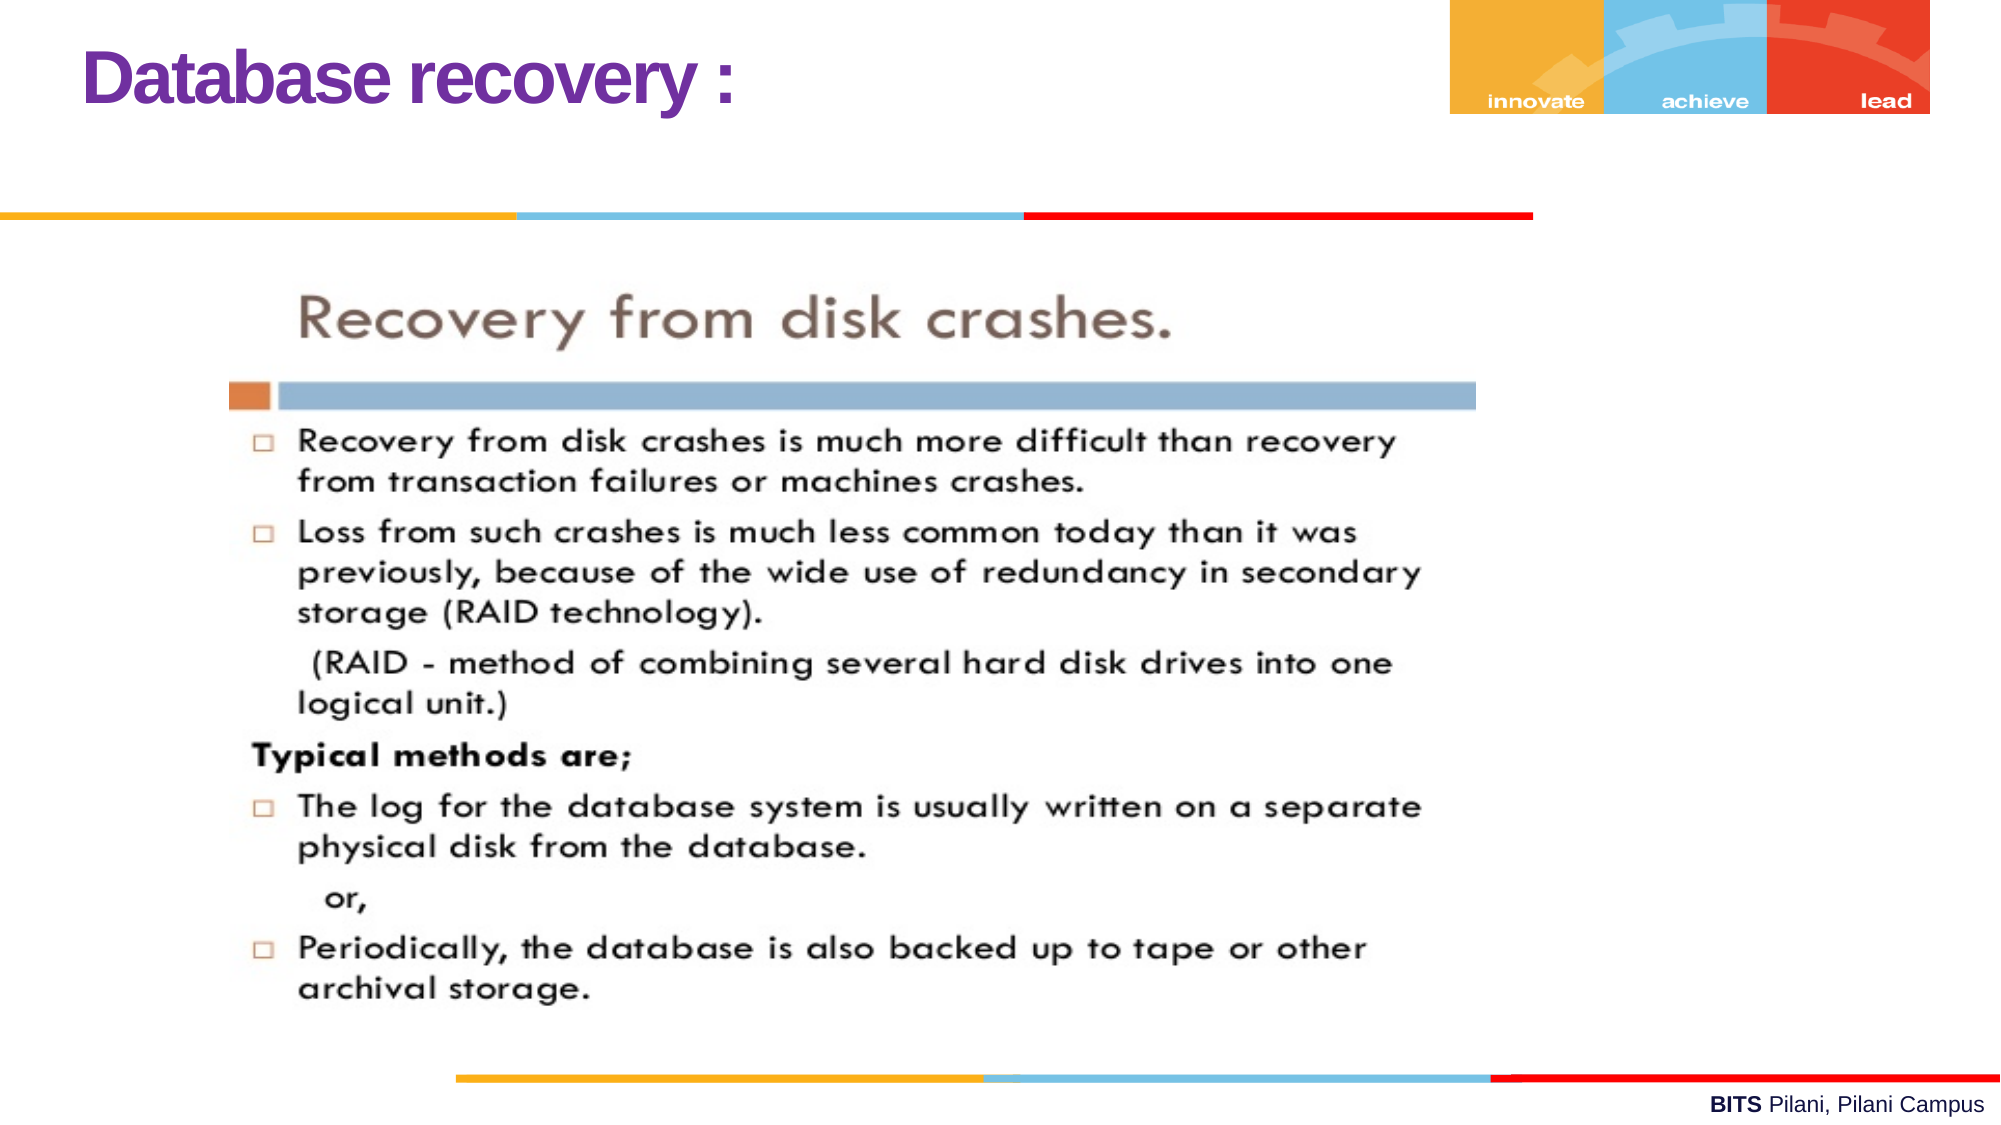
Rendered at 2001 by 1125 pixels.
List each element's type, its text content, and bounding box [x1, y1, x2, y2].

picture [1449, 0, 1930, 114]
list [229, 270, 1476, 1020]
list Database recovery : [66, 24, 1450, 213]
